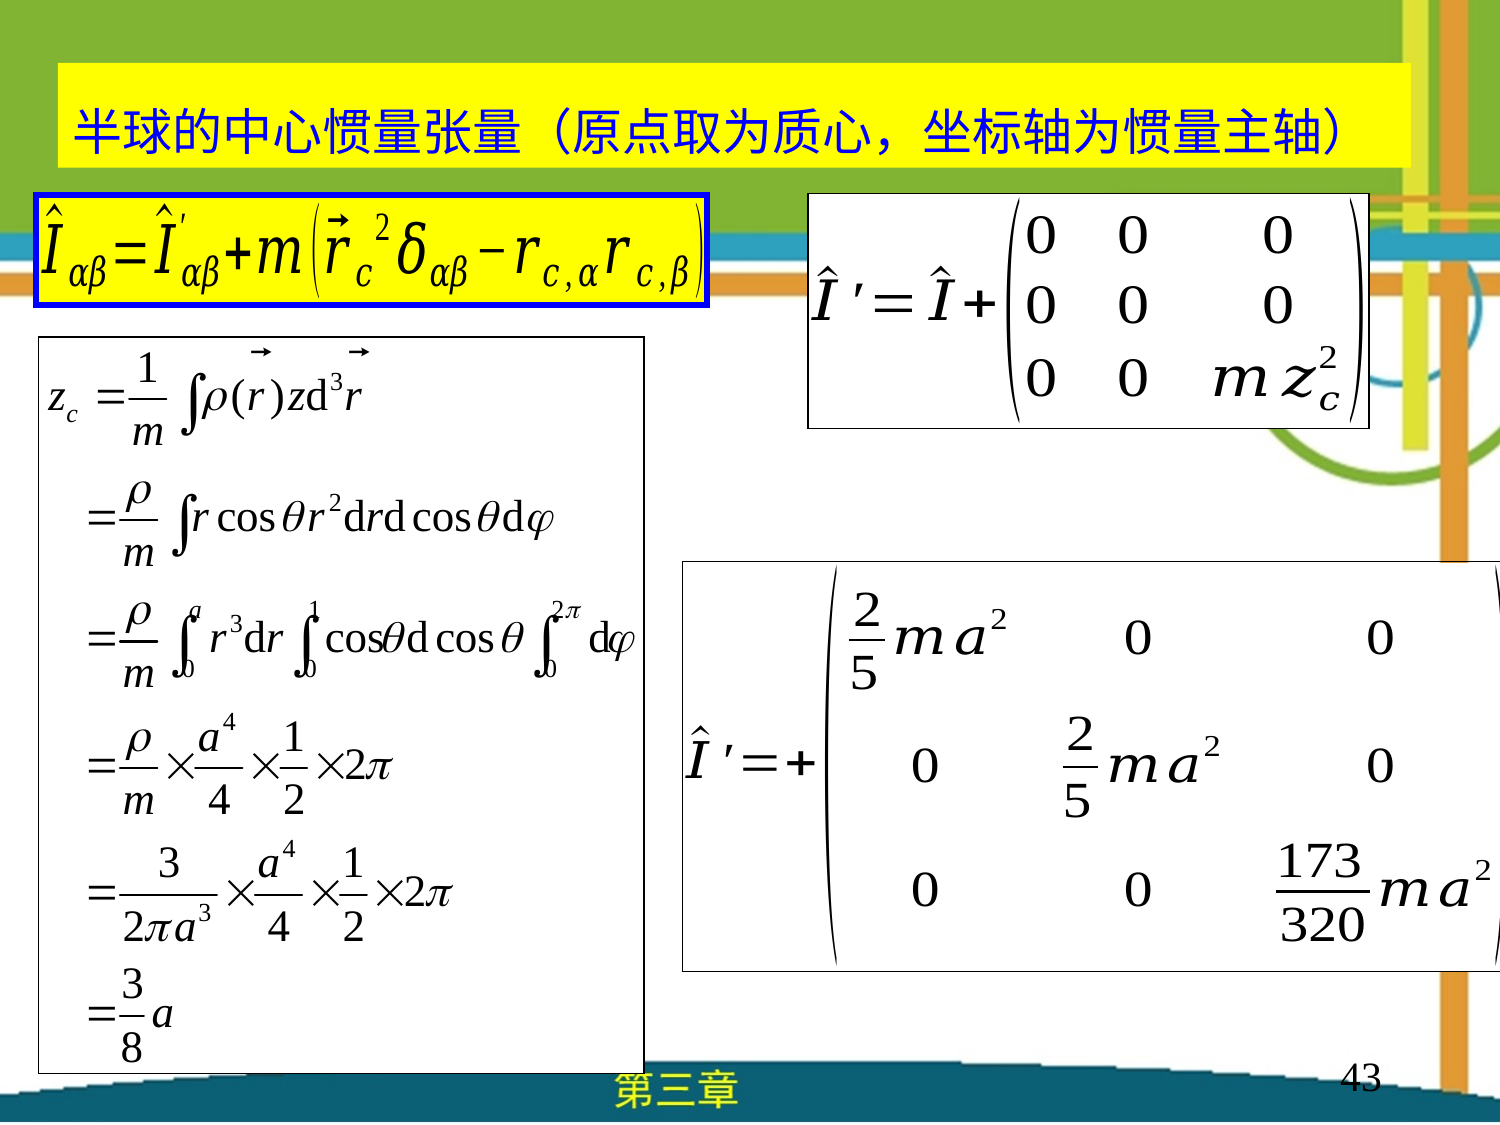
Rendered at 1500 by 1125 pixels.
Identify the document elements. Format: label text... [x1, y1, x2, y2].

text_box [39, 337, 643, 1073]
picture [0, 0, 1500, 1125]
text_box 半球的中心惯量张量（原点取为质心，坐标轴为惯量主轴） [57, 62, 1411, 168]
slide_number 43 [1059, 1042, 1397, 1103]
